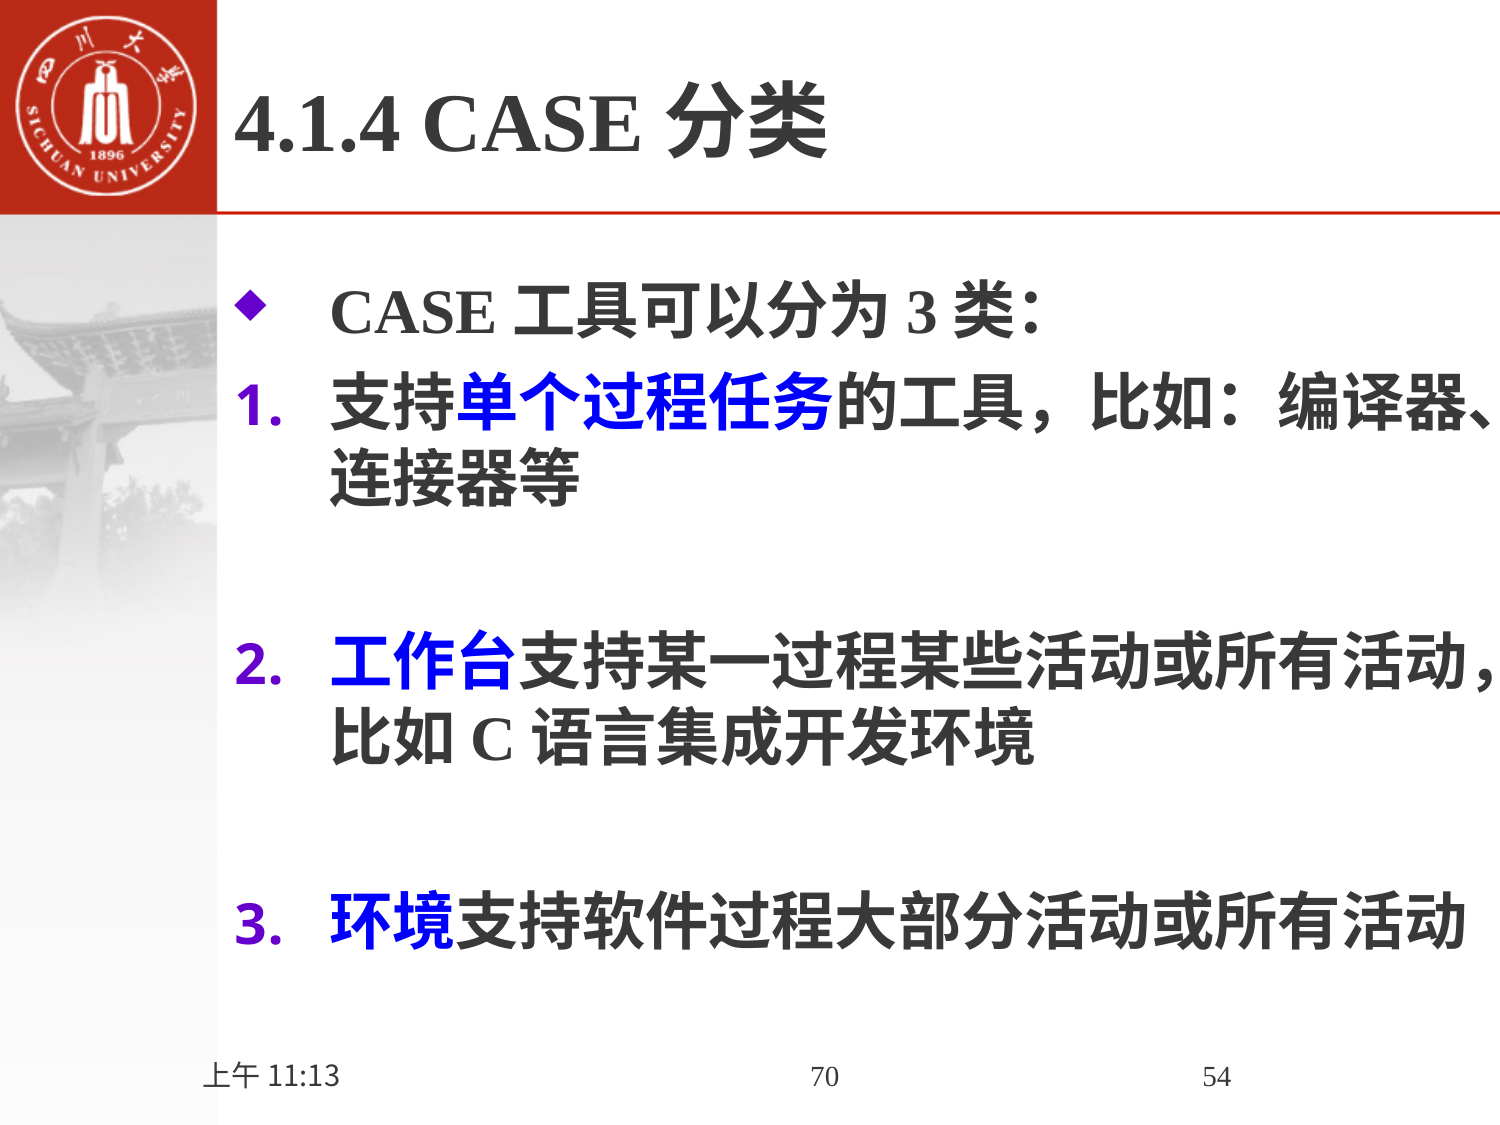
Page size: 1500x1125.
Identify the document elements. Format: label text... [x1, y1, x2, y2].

text_box 70 [587, 1049, 1063, 1125]
title 4.1.4 CASE分类 [219, 18, 1495, 217]
text_box <number> [1187, 1049, 1500, 1125]
picture [0, 0, 1500, 1125]
list CASE工具可以分为3类： 支持单个过程任务的工具，比如：编译器、连接器等 工作台支持某一过程某些活动或所有活动，比如C语言集成开发环境 环境支持软件过程大部分活动或所有活动 [219, 262, 1495, 1035]
text_box 上午 11:13 [187, 1049, 500, 1125]
